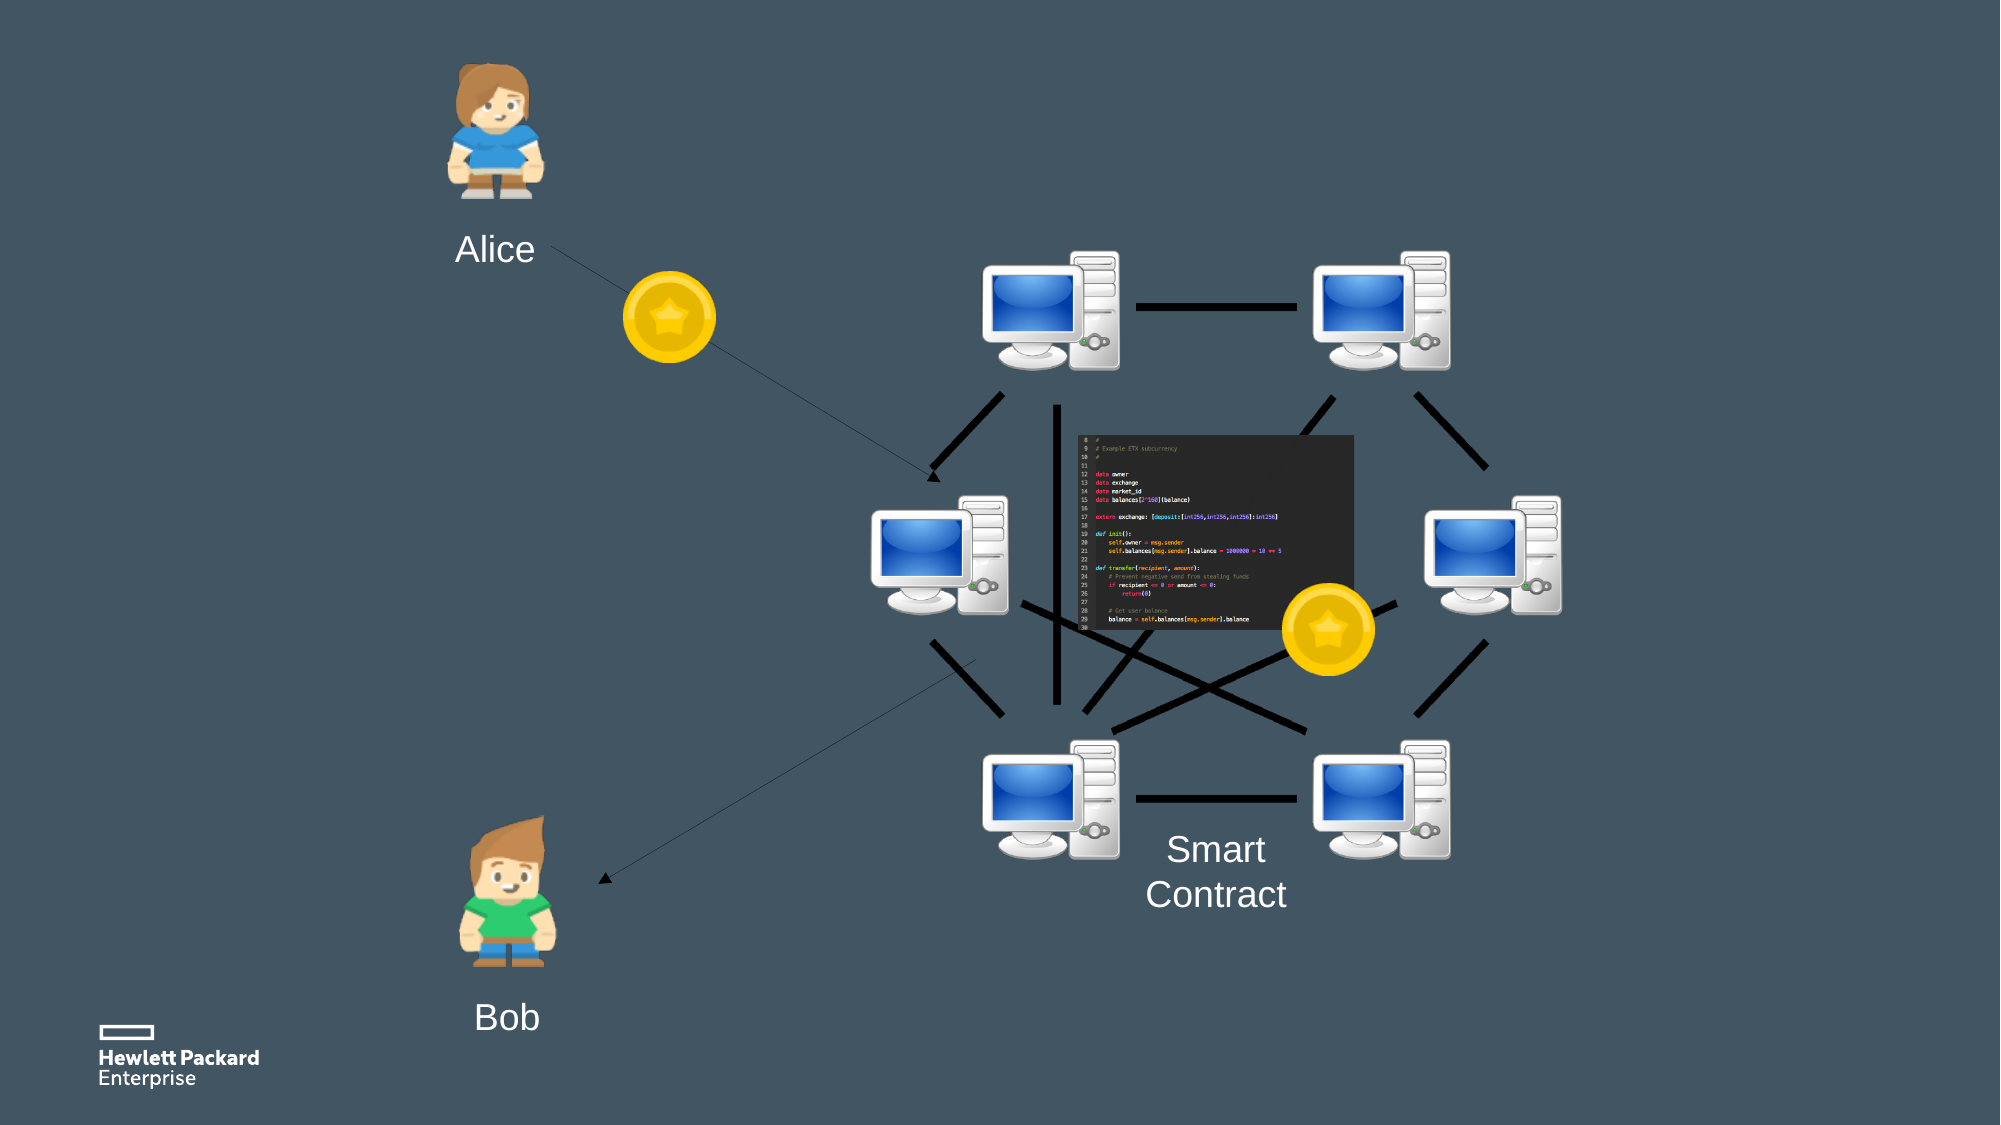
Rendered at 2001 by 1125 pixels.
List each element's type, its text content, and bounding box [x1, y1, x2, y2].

picture [623, 271, 716, 364]
text_box Alice [432, 27, 558, 199]
text_box Bob [444, 794, 570, 967]
text_box [598, 788, 759, 884]
picture [759, 82, 1673, 1027]
